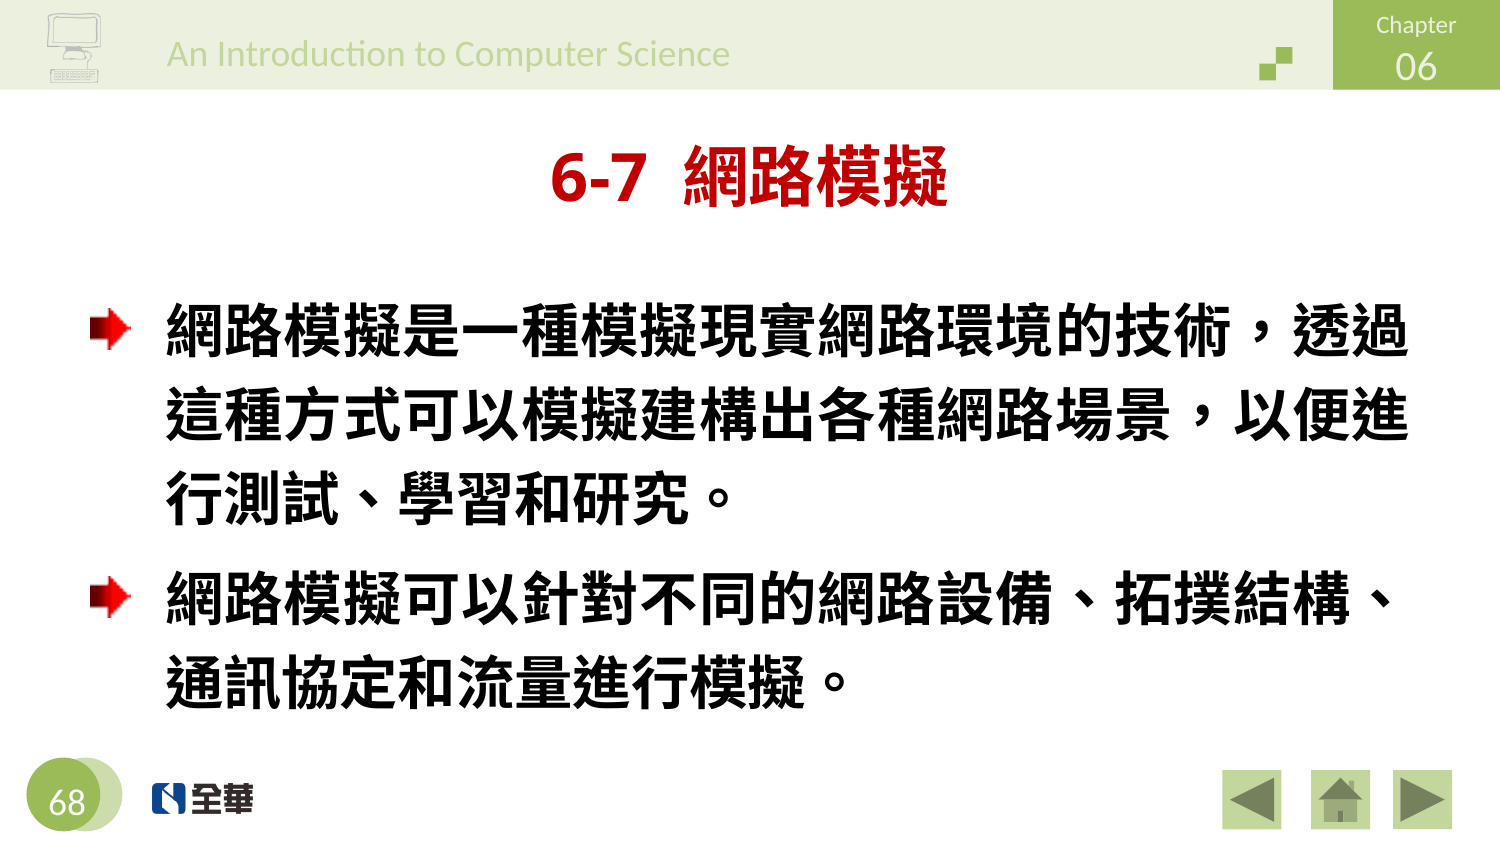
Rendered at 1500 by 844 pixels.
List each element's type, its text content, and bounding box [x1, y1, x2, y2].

picture [47, 13, 101, 83]
title 6-7 網路模擬 [75, 104, 1425, 245]
picture [90, 576, 131, 618]
picture [152, 783, 253, 814]
picture [90, 308, 131, 350]
list 網路模擬是一種模擬現實網路環境的技術，透過這種方式可以模擬建構出各種網路場景，以便進行測試、學習和研究。 網路模擬可以針對不同的網路設備、拓撲結構、通訊協定和流量進行模擬。 [75, 272, 1425, 754]
